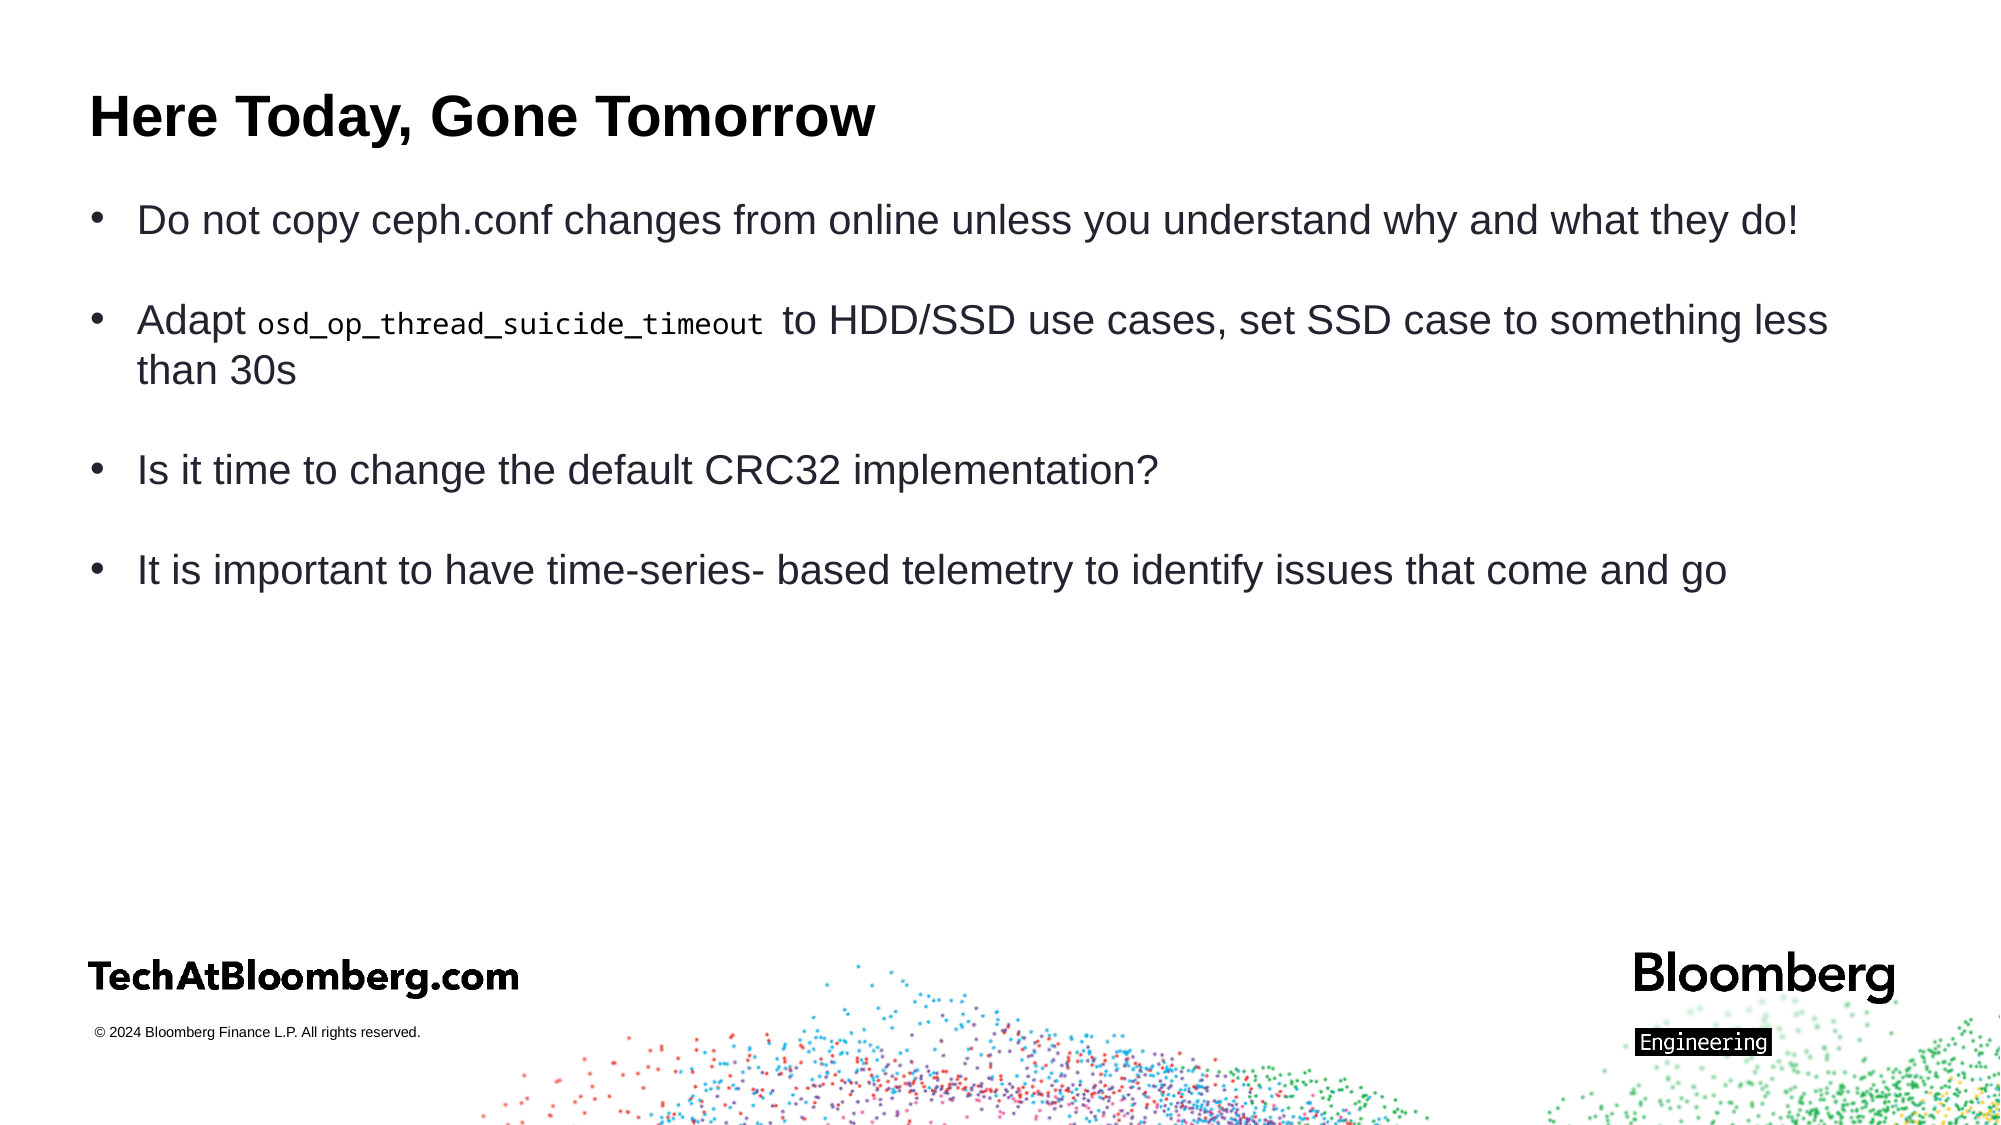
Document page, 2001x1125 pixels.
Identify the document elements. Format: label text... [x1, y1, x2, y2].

title Here Today, Gone Tomorrow [89, 78, 1636, 160]
picture [88, 950, 2000, 1125]
list Do not copy ceph.conf changes from online unless you understand why and what they do! Adapt osd_op_thread_suicide_timeout to HDD/SSD use cases, set SSD case to something less than 30s Is it time to change the default CRC32 implementation? It is important to have time-series- based telemetry to identify issues that come and go [90, 192, 1900, 890]
